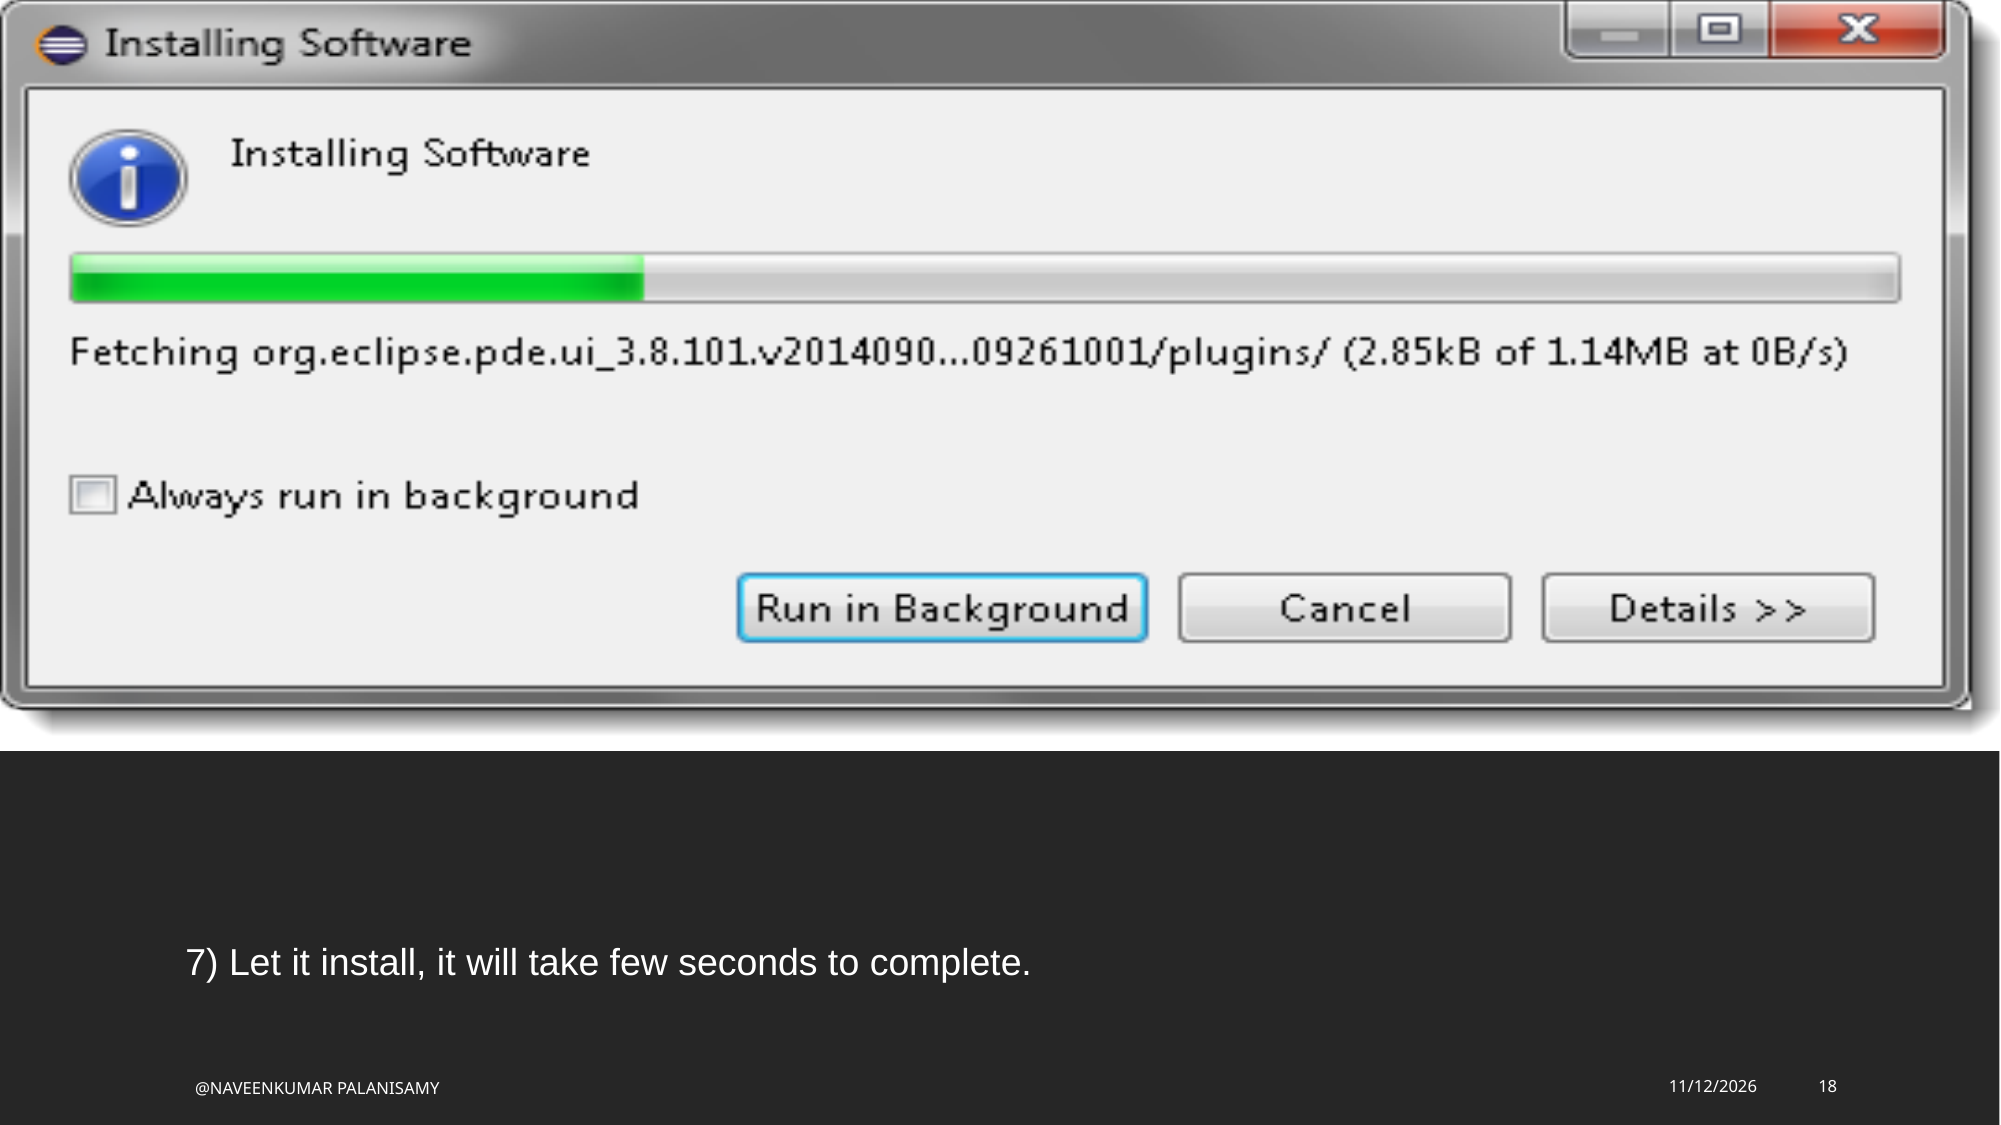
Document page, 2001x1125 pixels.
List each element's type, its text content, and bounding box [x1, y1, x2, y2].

picture [0, 0, 2000, 757]
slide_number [1348, 1057, 1773, 1118]
footer @NAVEENKUMAR PALANISAMY [180, 1057, 1299, 1118]
text_box 7) Let it install, it will take few seconds to complete. [170, 937, 1830, 1038]
slide_number 18 [1803, 1057, 1932, 1118]
